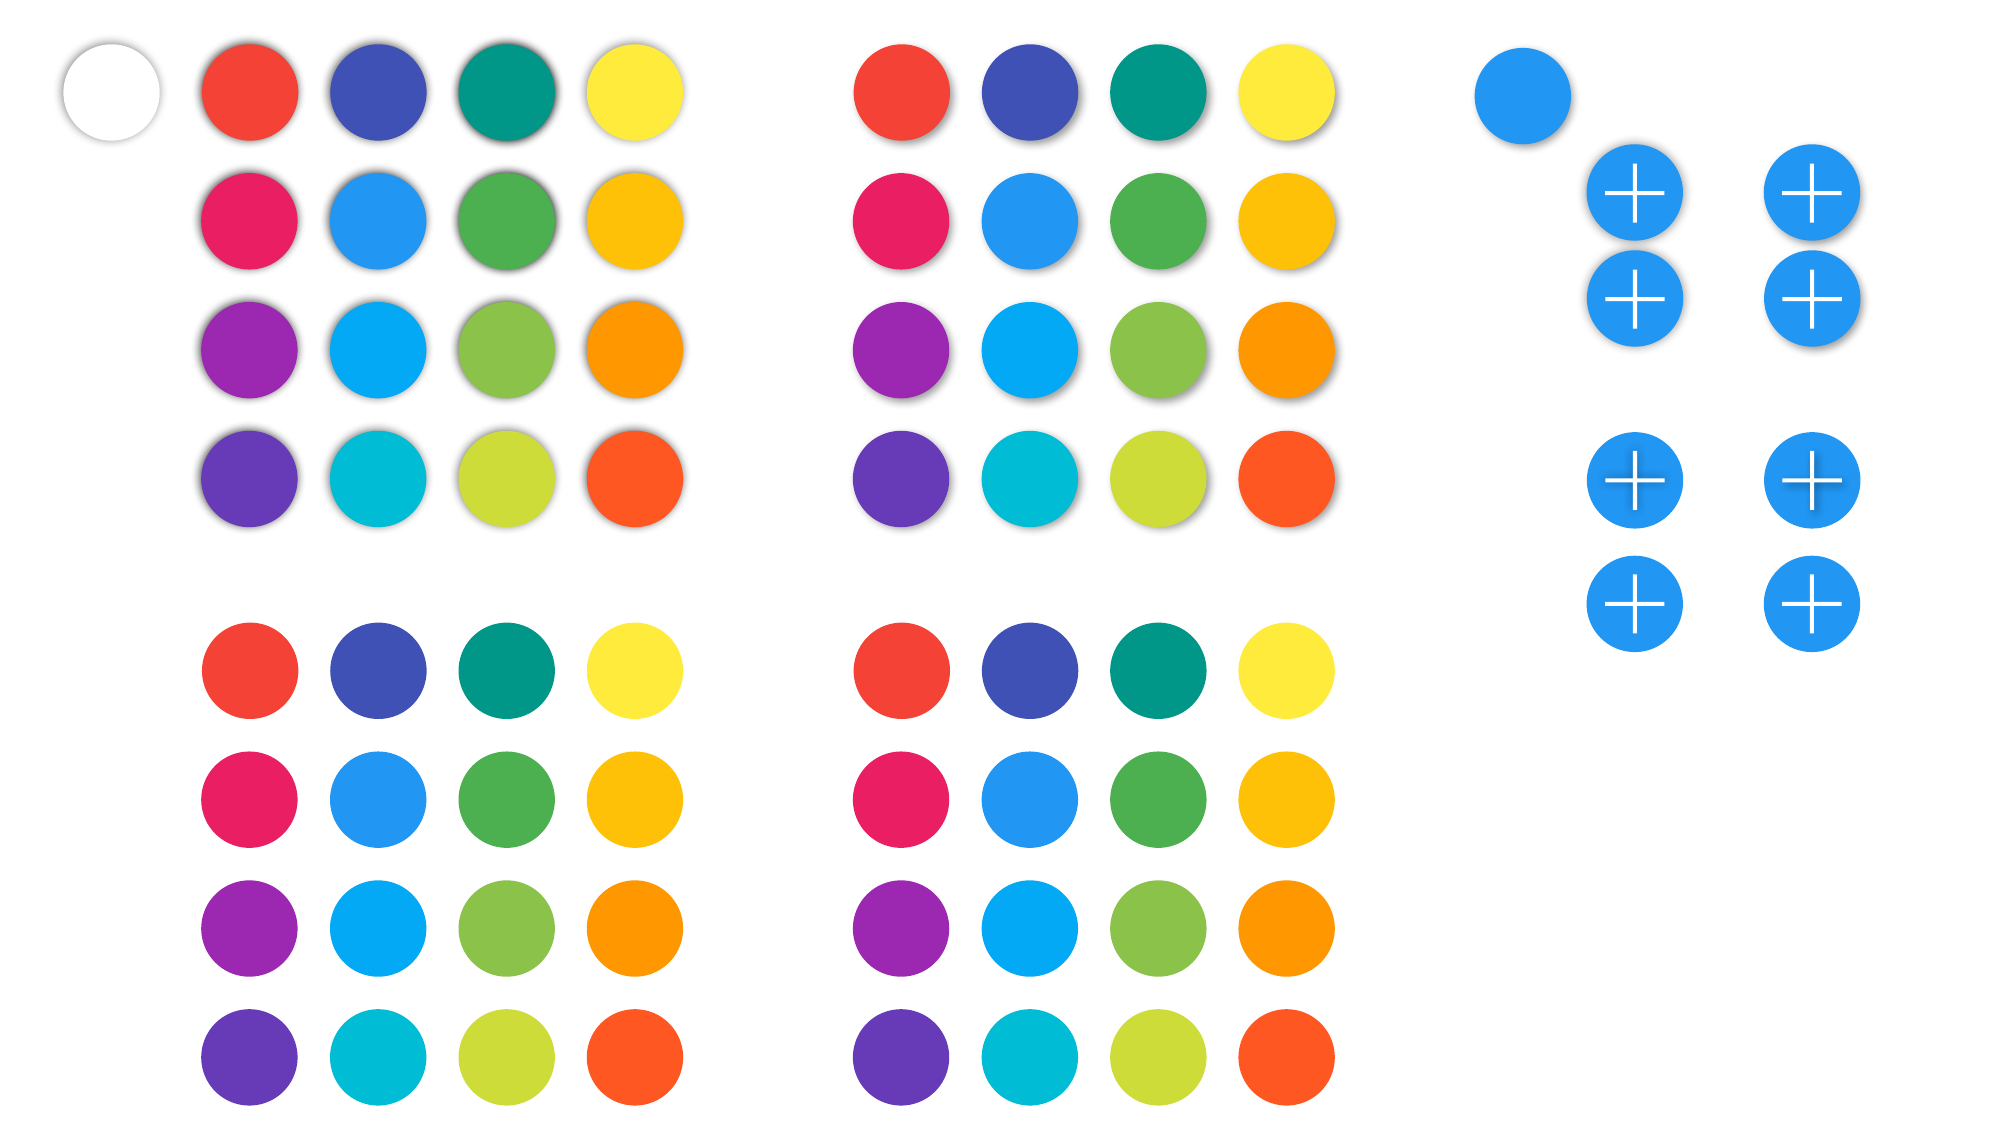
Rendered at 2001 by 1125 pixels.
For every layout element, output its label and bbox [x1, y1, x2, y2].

text_box [851, 300, 951, 400]
text_box [328, 300, 428, 400]
text_box [1109, 429, 1208, 529]
text_box [980, 879, 1080, 978]
text_box [1237, 1008, 1336, 1107]
text_box [1237, 879, 1336, 978]
text_box [328, 429, 428, 529]
text_box [1237, 172, 1336, 271]
text_box [585, 43, 685, 142]
text_box [200, 750, 299, 849]
text_box [200, 621, 300, 721]
text_box [1604, 268, 1666, 330]
text_box [200, 429, 299, 529]
text_box [980, 750, 1080, 849]
text_box [851, 172, 951, 271]
text_box [1109, 300, 1208, 400]
text_box [457, 1008, 556, 1107]
text_box [851, 429, 951, 529]
text_box [457, 879, 556, 978]
text_box [1109, 43, 1208, 142]
text_box [200, 172, 299, 271]
text_box [980, 621, 1080, 721]
text_box [852, 43, 952, 142]
text_box [1762, 554, 1862, 654]
text_box [1585, 554, 1684, 654]
text_box [328, 1008, 428, 1107]
text_box [980, 1008, 1080, 1107]
text_box [1237, 43, 1336, 142]
text_box [1781, 268, 1843, 330]
text_box [62, 43, 161, 142]
text_box [1763, 249, 1862, 348]
text_box [1109, 1008, 1208, 1107]
text_box [1763, 431, 1862, 530]
text_box [1237, 300, 1336, 400]
text_box [200, 43, 300, 142]
text_box [457, 43, 556, 142]
text_box [1237, 429, 1336, 529]
text_box [980, 300, 1080, 400]
text_box [1109, 879, 1208, 978]
text_box [585, 750, 685, 849]
text_box [851, 1008, 951, 1107]
text_box [1604, 573, 1666, 635]
text_box [1585, 143, 1684, 242]
text_box [852, 621, 952, 721]
text_box [328, 750, 428, 849]
text_box [329, 621, 428, 721]
text_box [585, 1008, 685, 1107]
text_box [1781, 162, 1843, 224]
text_box [328, 172, 428, 271]
text_box [1604, 450, 1666, 511]
text_box [851, 750, 951, 849]
text_box [585, 172, 685, 271]
text_box [329, 43, 428, 142]
text_box [457, 172, 556, 271]
text_box [1585, 249, 1685, 348]
text_box [1109, 172, 1208, 271]
text_box [585, 300, 685, 400]
text_box [457, 750, 556, 849]
text_box [585, 429, 685, 529]
text_box [585, 621, 685, 721]
text_box [200, 1008, 299, 1107]
text_box [200, 879, 299, 978]
text_box [1473, 46, 1573, 146]
text_box [585, 879, 685, 978]
text_box [1781, 450, 1843, 511]
text_box [1109, 621, 1208, 721]
text_box [980, 429, 1080, 529]
text_box [457, 621, 556, 721]
text_box [457, 300, 556, 400]
text_box [1781, 573, 1843, 635]
text_box [980, 43, 1080, 142]
text_box [1237, 621, 1336, 721]
text_box [1585, 431, 1685, 530]
text_box [200, 300, 299, 400]
text_box [980, 172, 1080, 271]
text_box [328, 879, 428, 978]
text_box [1237, 750, 1336, 849]
text_box [1762, 143, 1862, 242]
text_box [851, 879, 951, 978]
text_box [1109, 750, 1208, 849]
text_box [1604, 162, 1666, 224]
text_box [457, 429, 556, 529]
